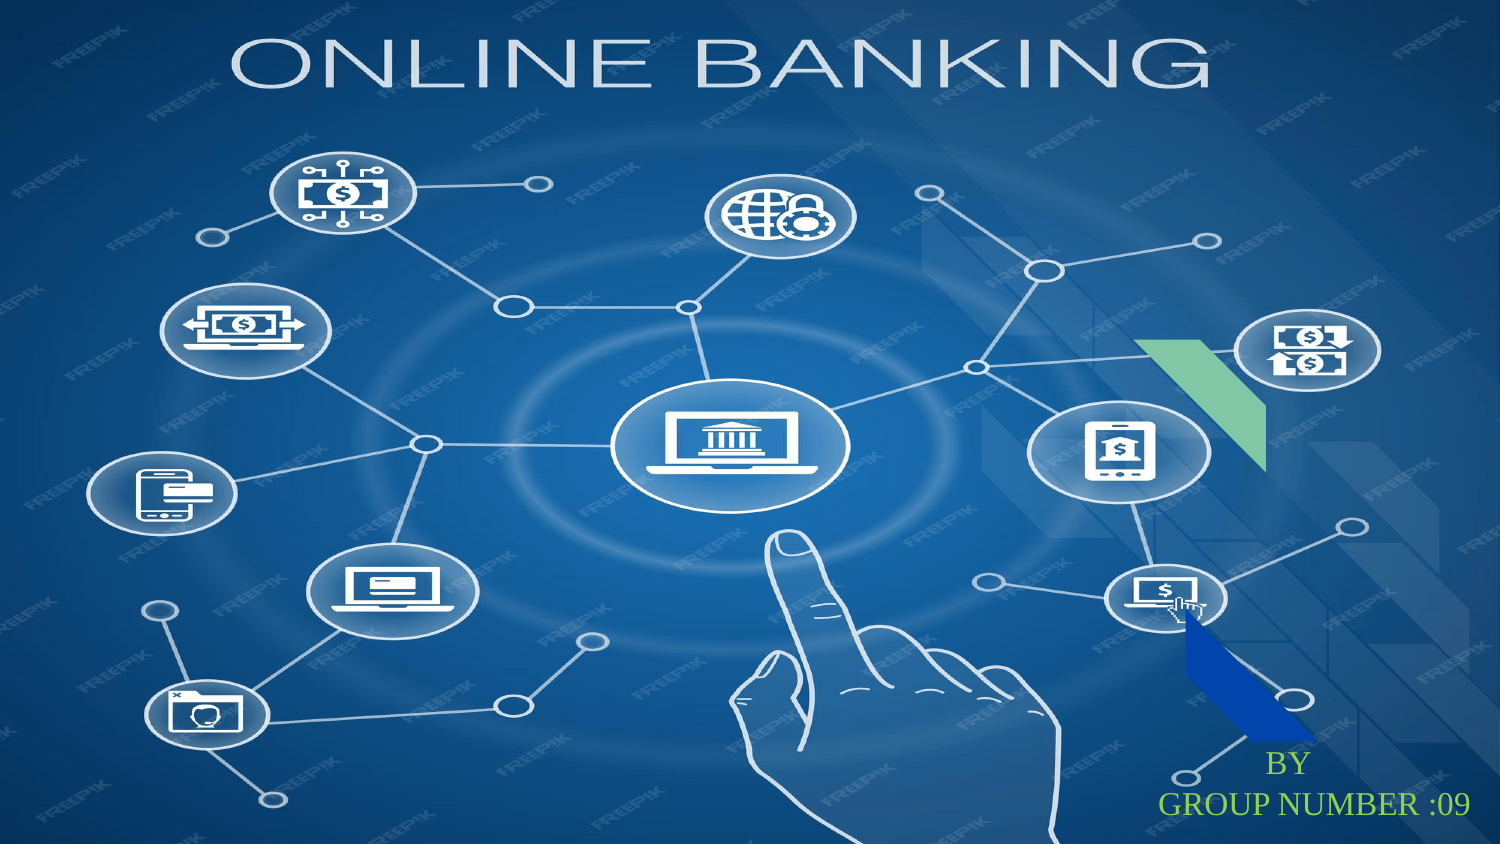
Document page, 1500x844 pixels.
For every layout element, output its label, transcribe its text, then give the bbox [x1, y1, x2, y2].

picture [0, 0, 1500, 844]
text_box BY GROUP NUMBER :09 [1143, 734, 1500, 829]
